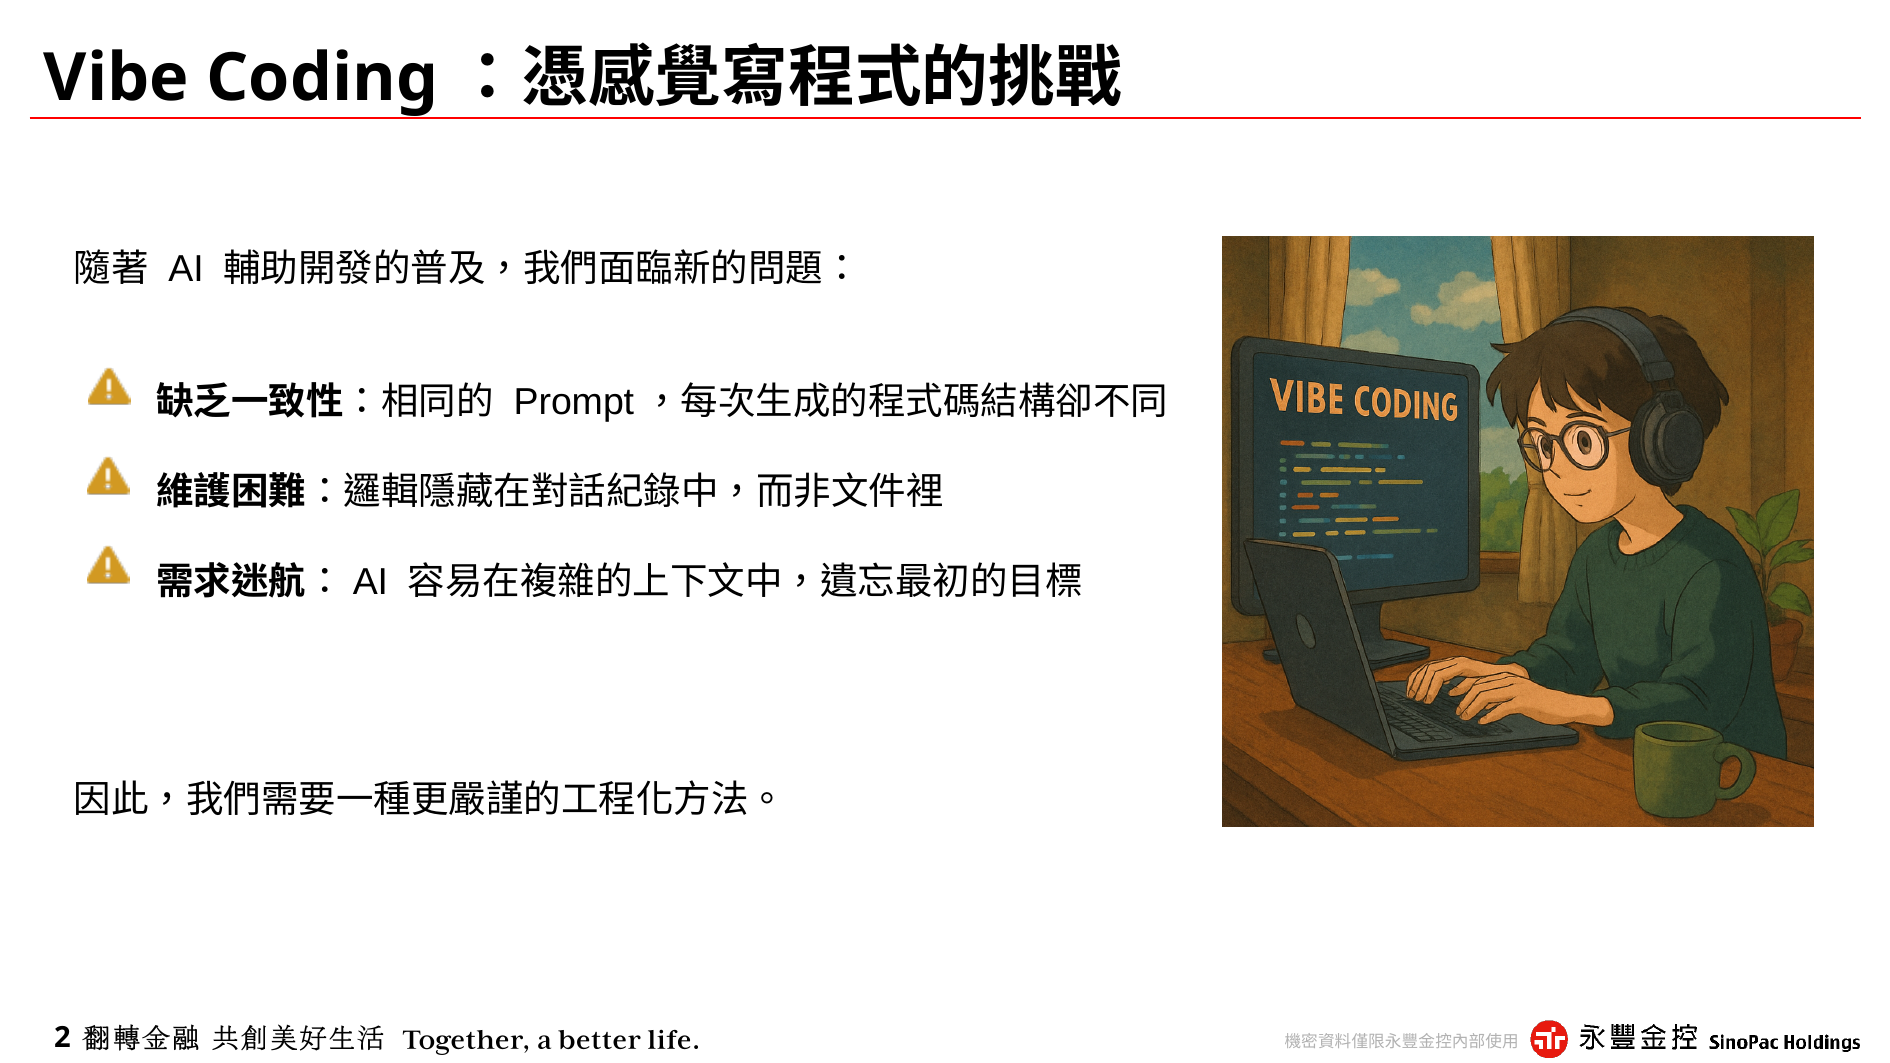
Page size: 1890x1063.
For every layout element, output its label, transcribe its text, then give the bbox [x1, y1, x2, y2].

title Vibe Coding：憑感覺寫程式的挑戰 [29, 29, 1861, 118]
text_box 隨著 AI 輔助開發的普及，我們面臨新的問題： [58, 236, 1055, 296]
picture [1529, 1019, 1861, 1059]
text_box 因此，我們需要一種更嚴謹的工程化方法。 [58, 767, 1055, 828]
picture [1222, 235, 1814, 827]
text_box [87, 324, 1236, 599]
picture [28, 981, 752, 1063]
